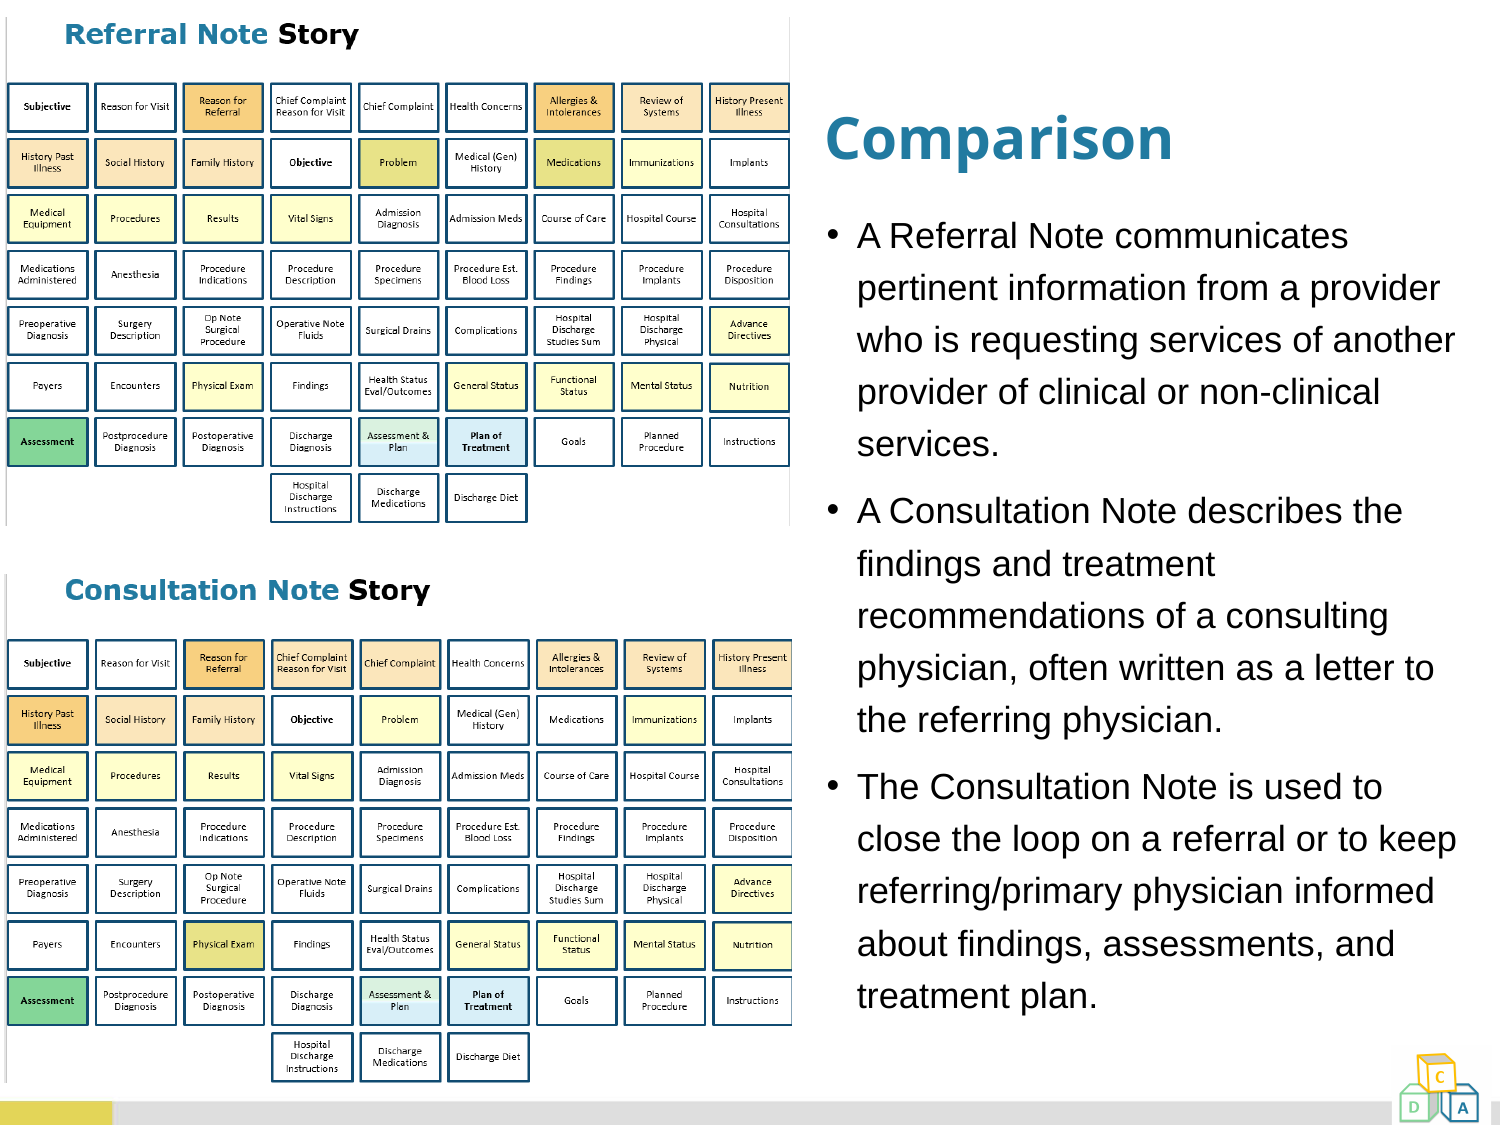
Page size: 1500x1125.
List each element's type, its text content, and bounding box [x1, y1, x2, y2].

text_box Comparison [809, 93, 1478, 226]
picture [0, 0, 1500, 1125]
text_box A Referral Note communicates pertinent information from a provider who is requesting services of another provider of clinical or non-clinical services. A Consultation Note describes the findings and treatment recommendations of a consulting physician, often written as a letter to the referring physician. The Consultation Note is used to close the loop on a referral or to keep referring/primary physician informed about findings, assessments, and treatment plan. [811, 195, 1480, 1046]
